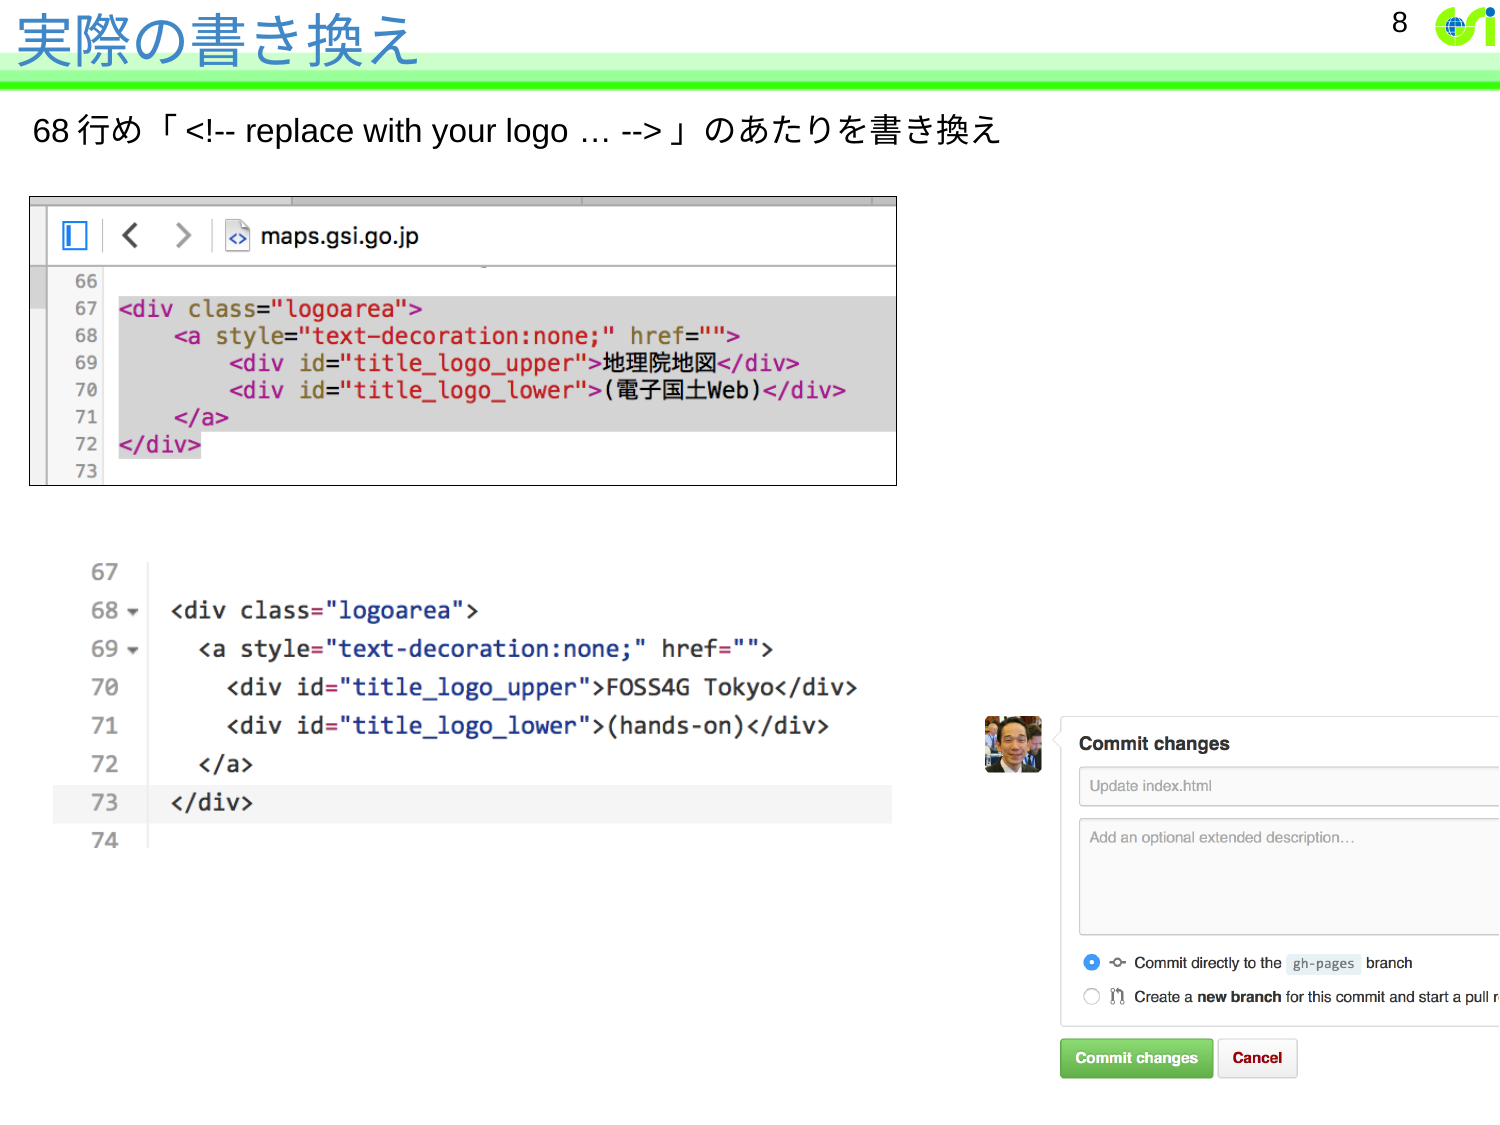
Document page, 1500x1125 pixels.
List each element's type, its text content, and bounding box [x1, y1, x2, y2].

picture [971, 703, 1499, 1098]
title 実際の書き換え [0, 0, 1152, 79]
list 68行め「<!-- replace with your logo … -->」のあたりを書き換え [17, 101, 1483, 232]
slide_number 8 [1072, 0, 1424, 74]
picture [29, 195, 897, 487]
picture [0, 0, 1500, 91]
picture [52, 562, 892, 848]
